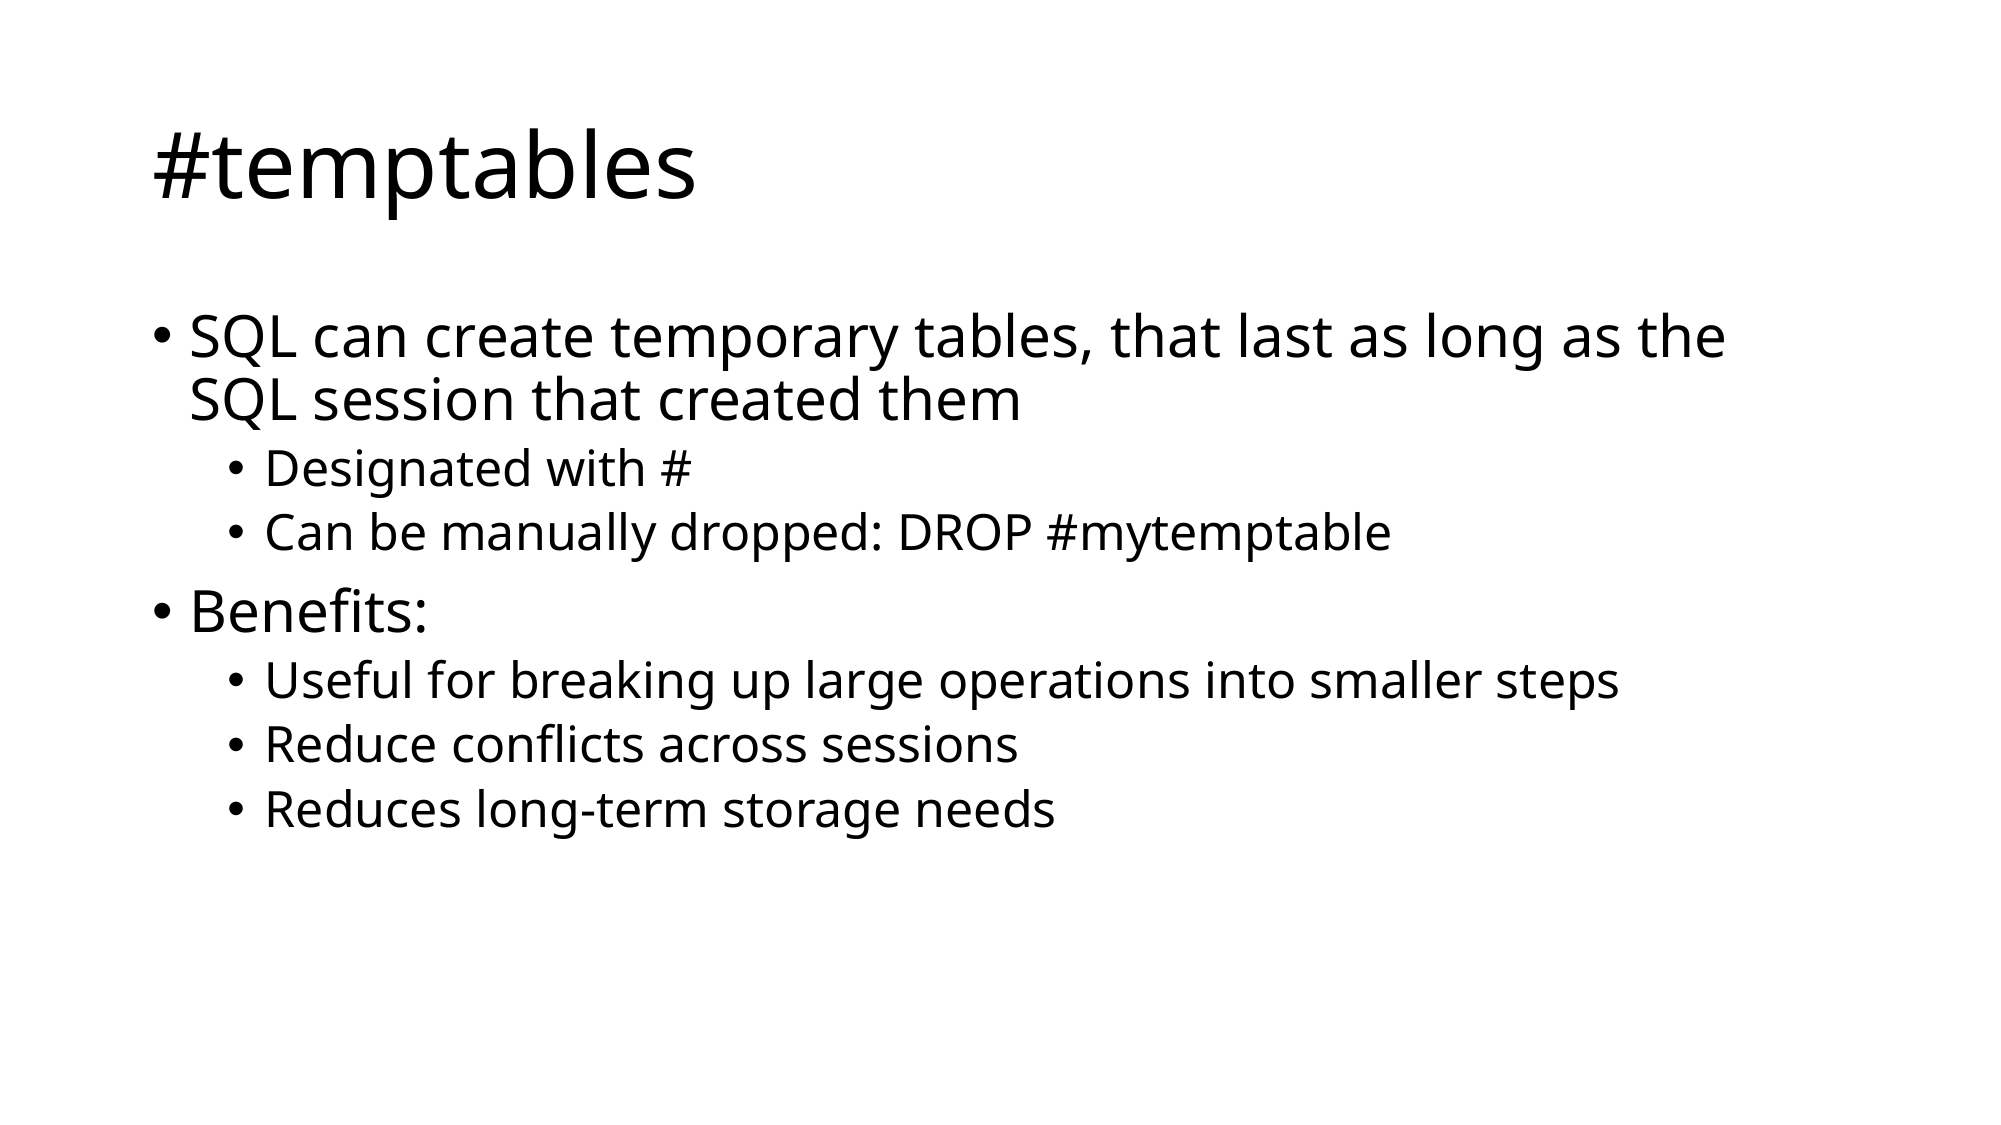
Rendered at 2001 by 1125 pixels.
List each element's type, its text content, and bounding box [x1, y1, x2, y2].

title #temptables [137, 59, 1863, 278]
list SQL can create temporary tables, that last as long as the SQL session that created them Designated with # Can be manually dropped: DROP #mytemptable Benefits: Useful for breaking up large operations into smaller steps Reduce conflicts across sessions Reduces long-term storage needs [137, 299, 1863, 1014]
